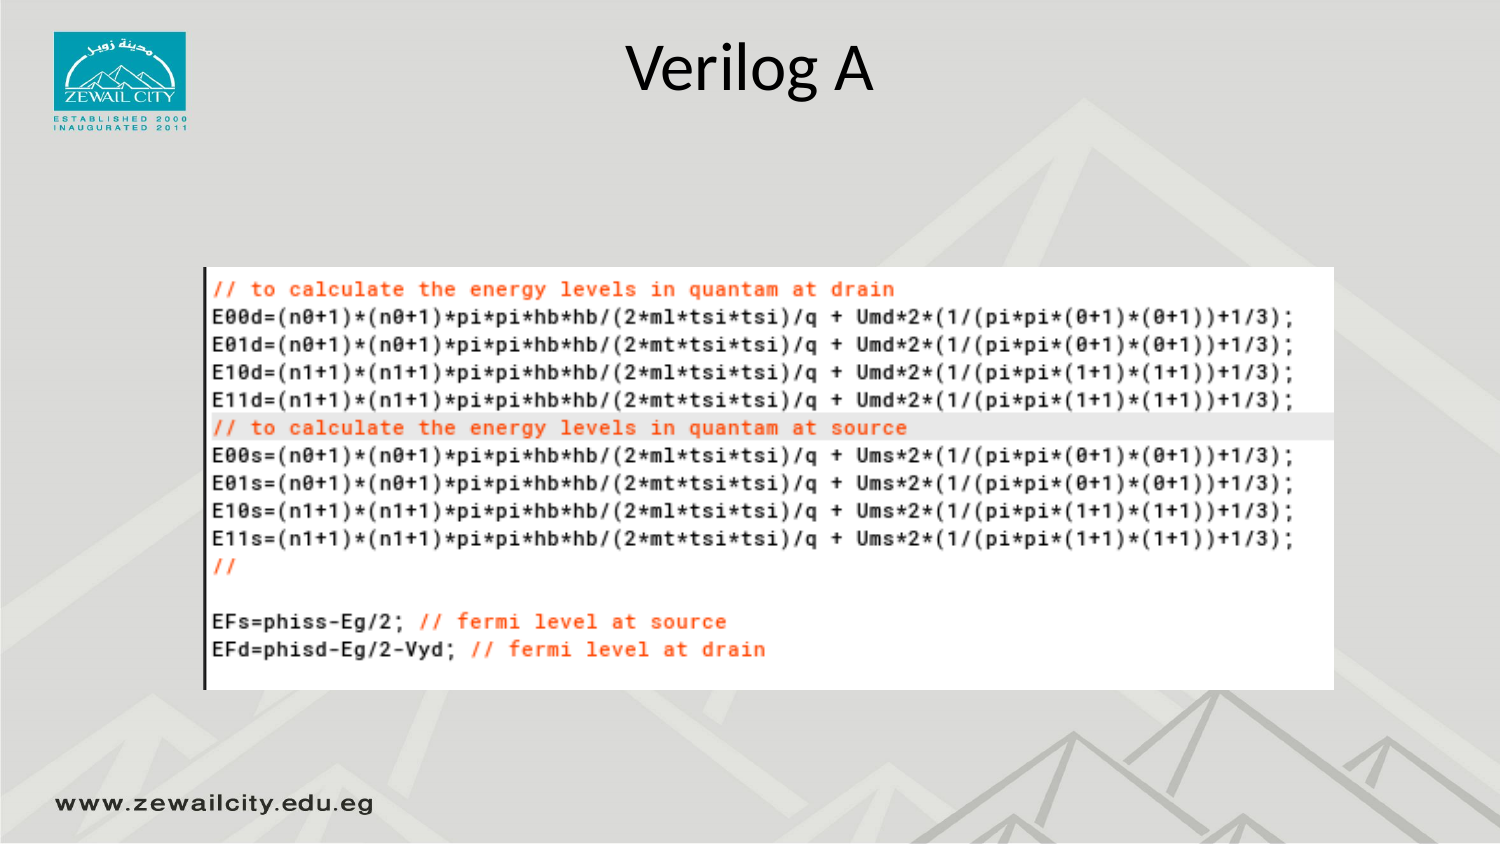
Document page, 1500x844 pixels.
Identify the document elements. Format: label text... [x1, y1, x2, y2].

picture [0, 0, 1500, 844]
title Verilog A [75, 33, 1425, 175]
